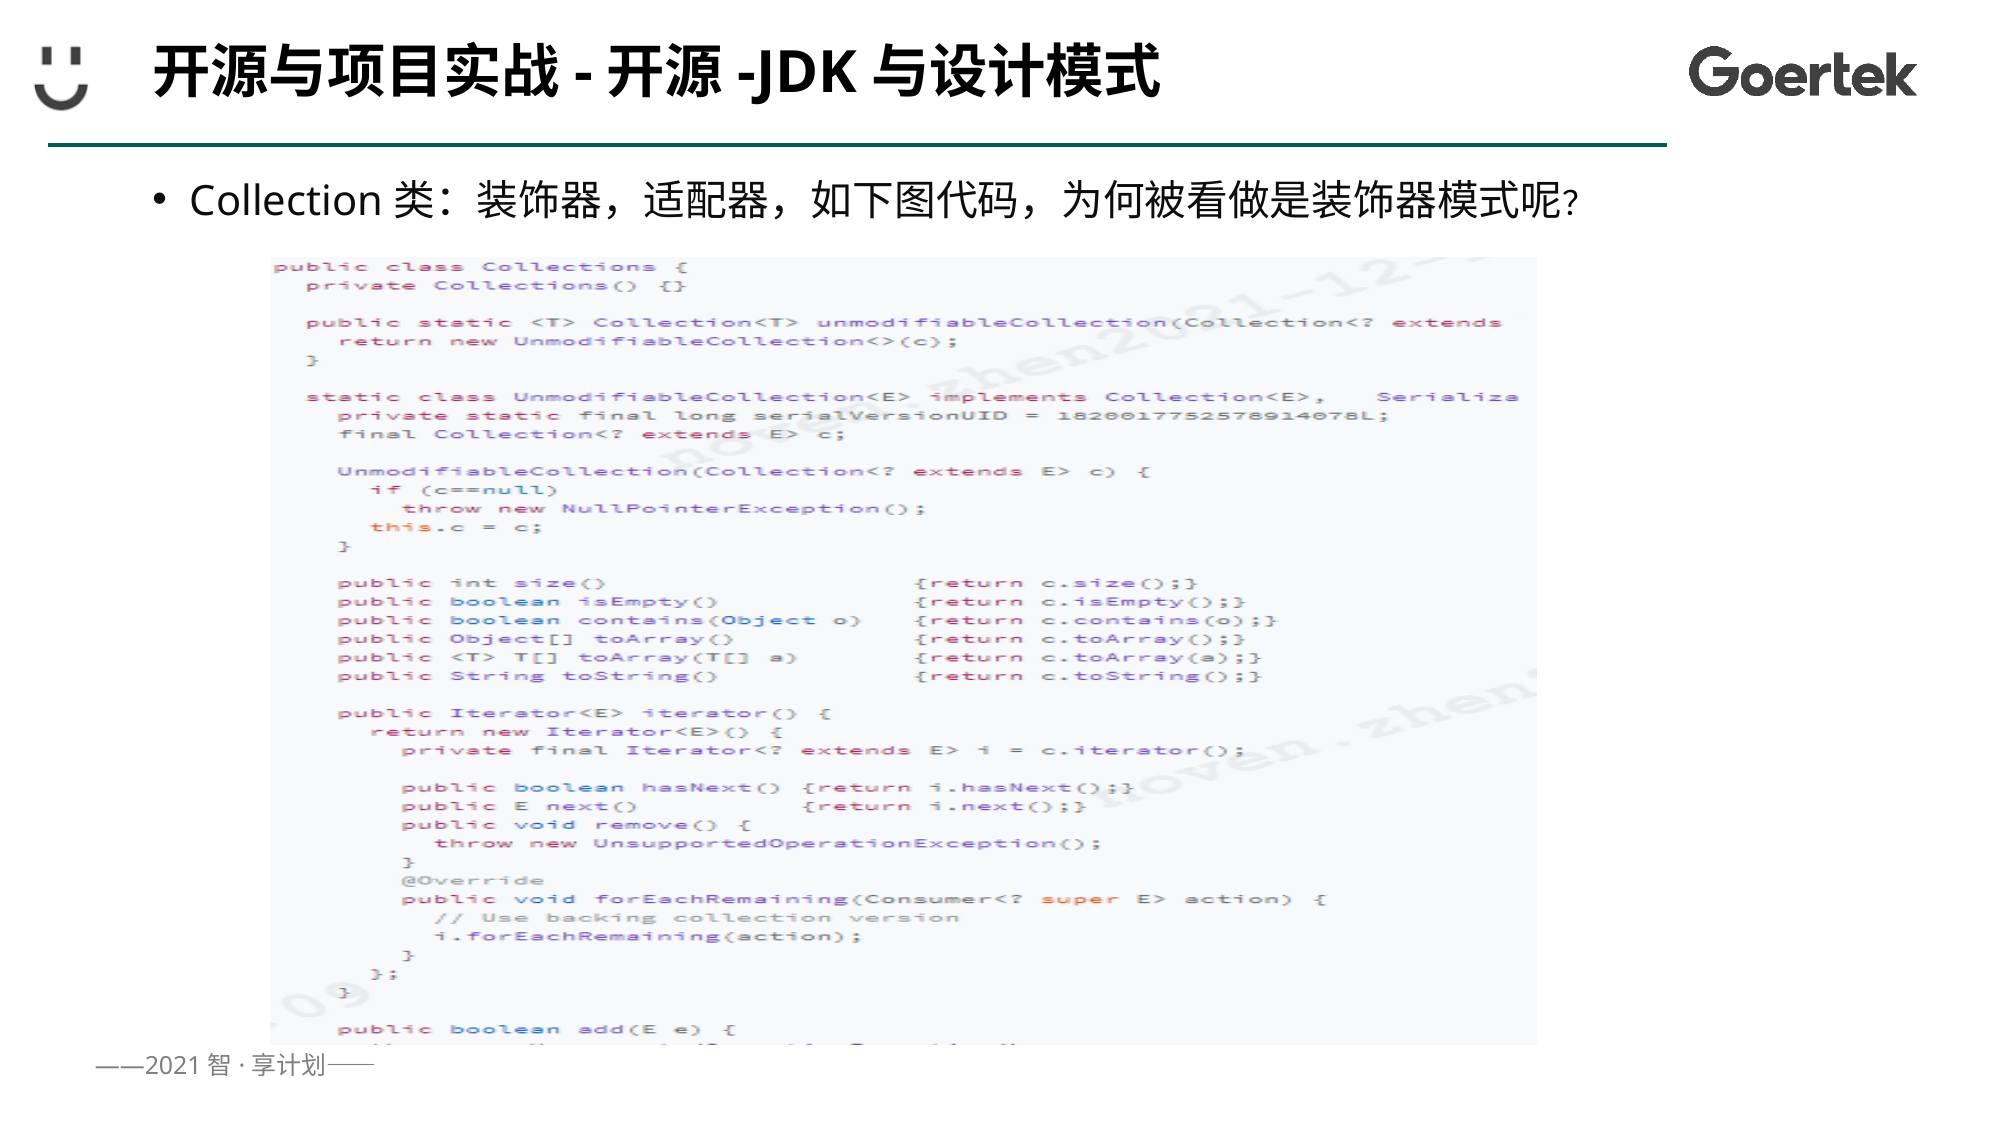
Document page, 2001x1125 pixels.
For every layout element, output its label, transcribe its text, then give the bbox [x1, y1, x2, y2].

picture [270, 257, 1537, 1045]
title 开源与项目实战-开源-JDK与设计模式 [137, 22, 1470, 125]
picture [18, 33, 105, 121]
text_box Collection类：装饰器，适配器，如下图代码，为何被看做是装饰器模式呢？ [137, 156, 1636, 226]
picture [1689, 46, 1917, 96]
